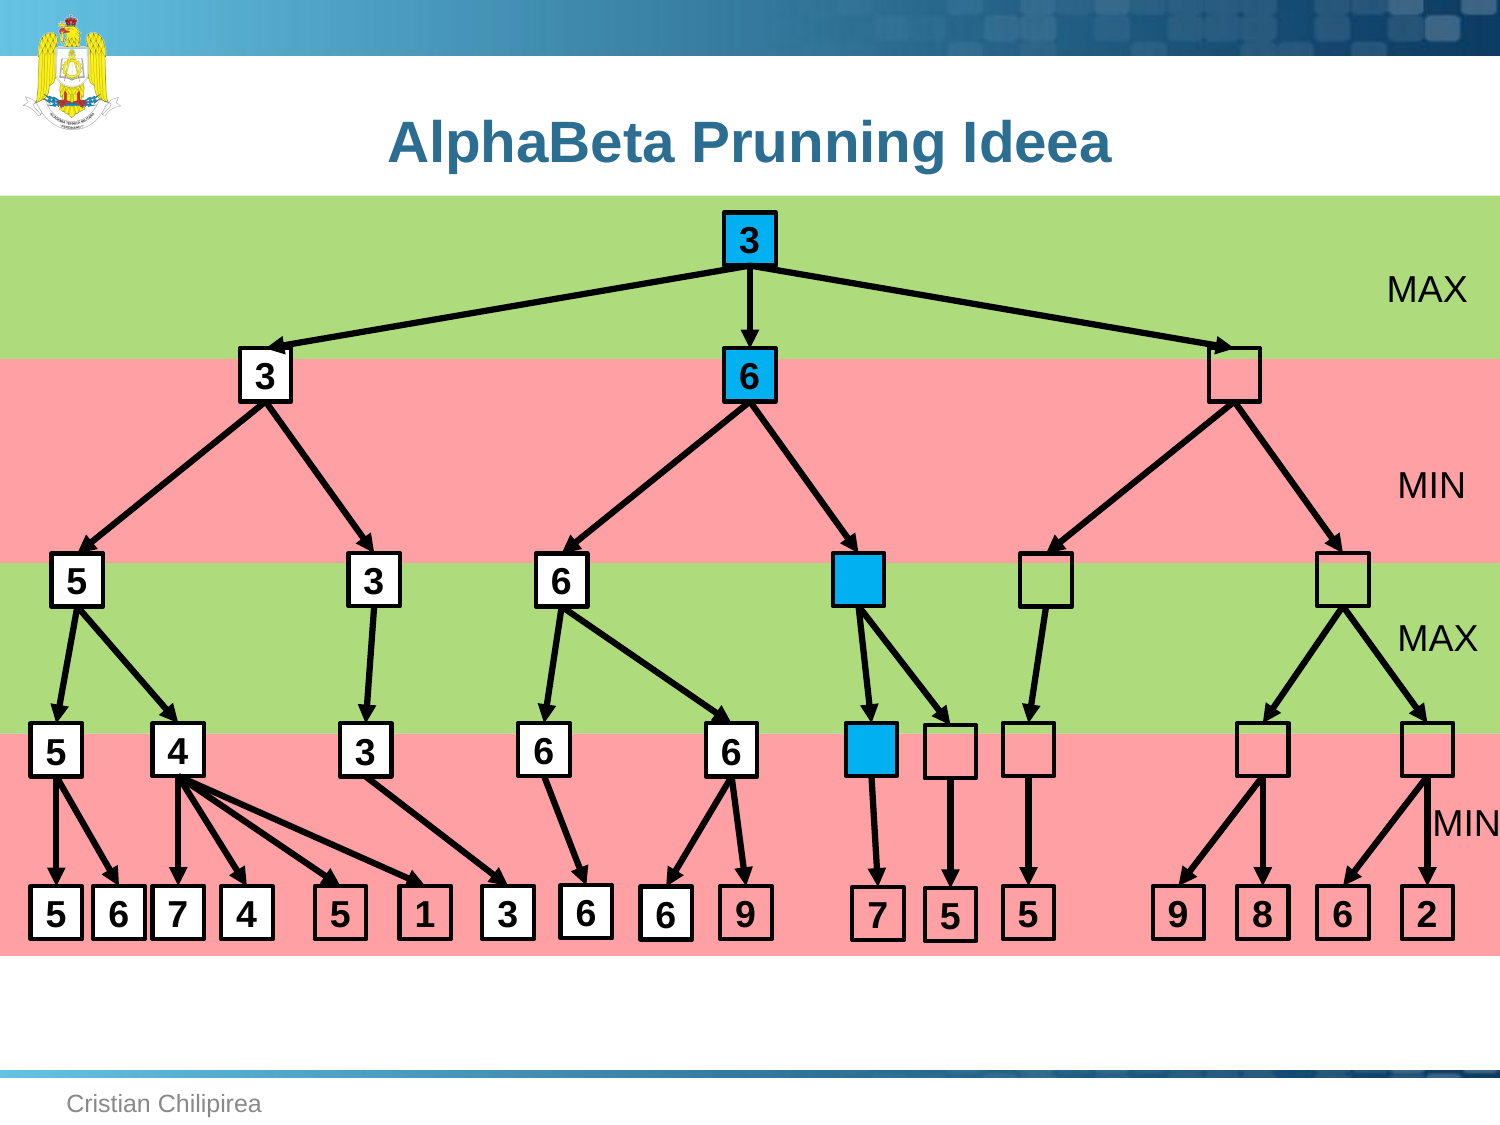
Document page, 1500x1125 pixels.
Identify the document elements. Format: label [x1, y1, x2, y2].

picture [0, 0, 1500, 130]
footer [51, 1083, 1157, 1125]
picture [0, 1070, 1500, 1078]
text_box [0, 195, 1500, 956]
title [51, 102, 1449, 178]
